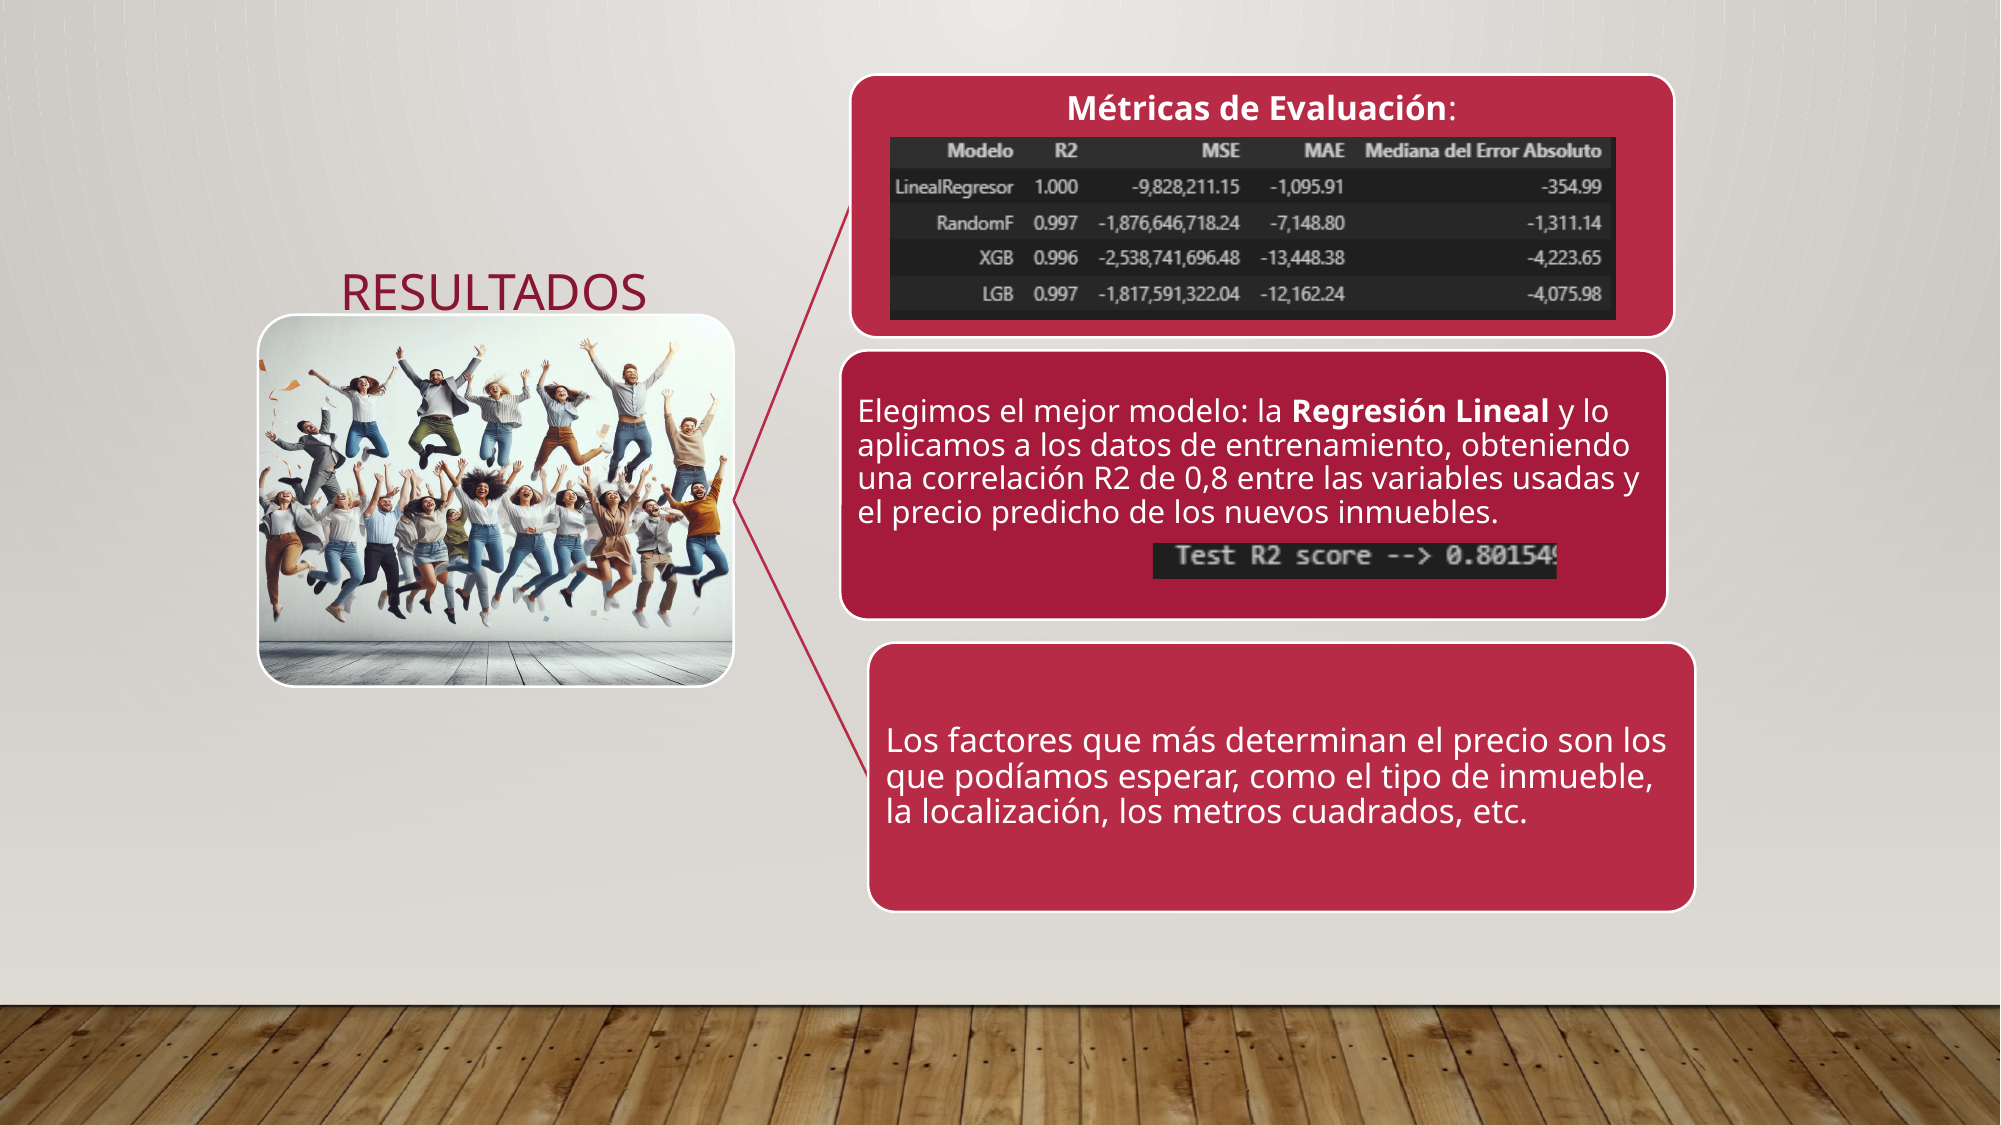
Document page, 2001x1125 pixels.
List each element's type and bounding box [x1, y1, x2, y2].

picture [0, 1005, 2000, 1125]
picture [889, 137, 1616, 320]
text_box [231, 74, 1761, 934]
picture [1152, 543, 1557, 582]
